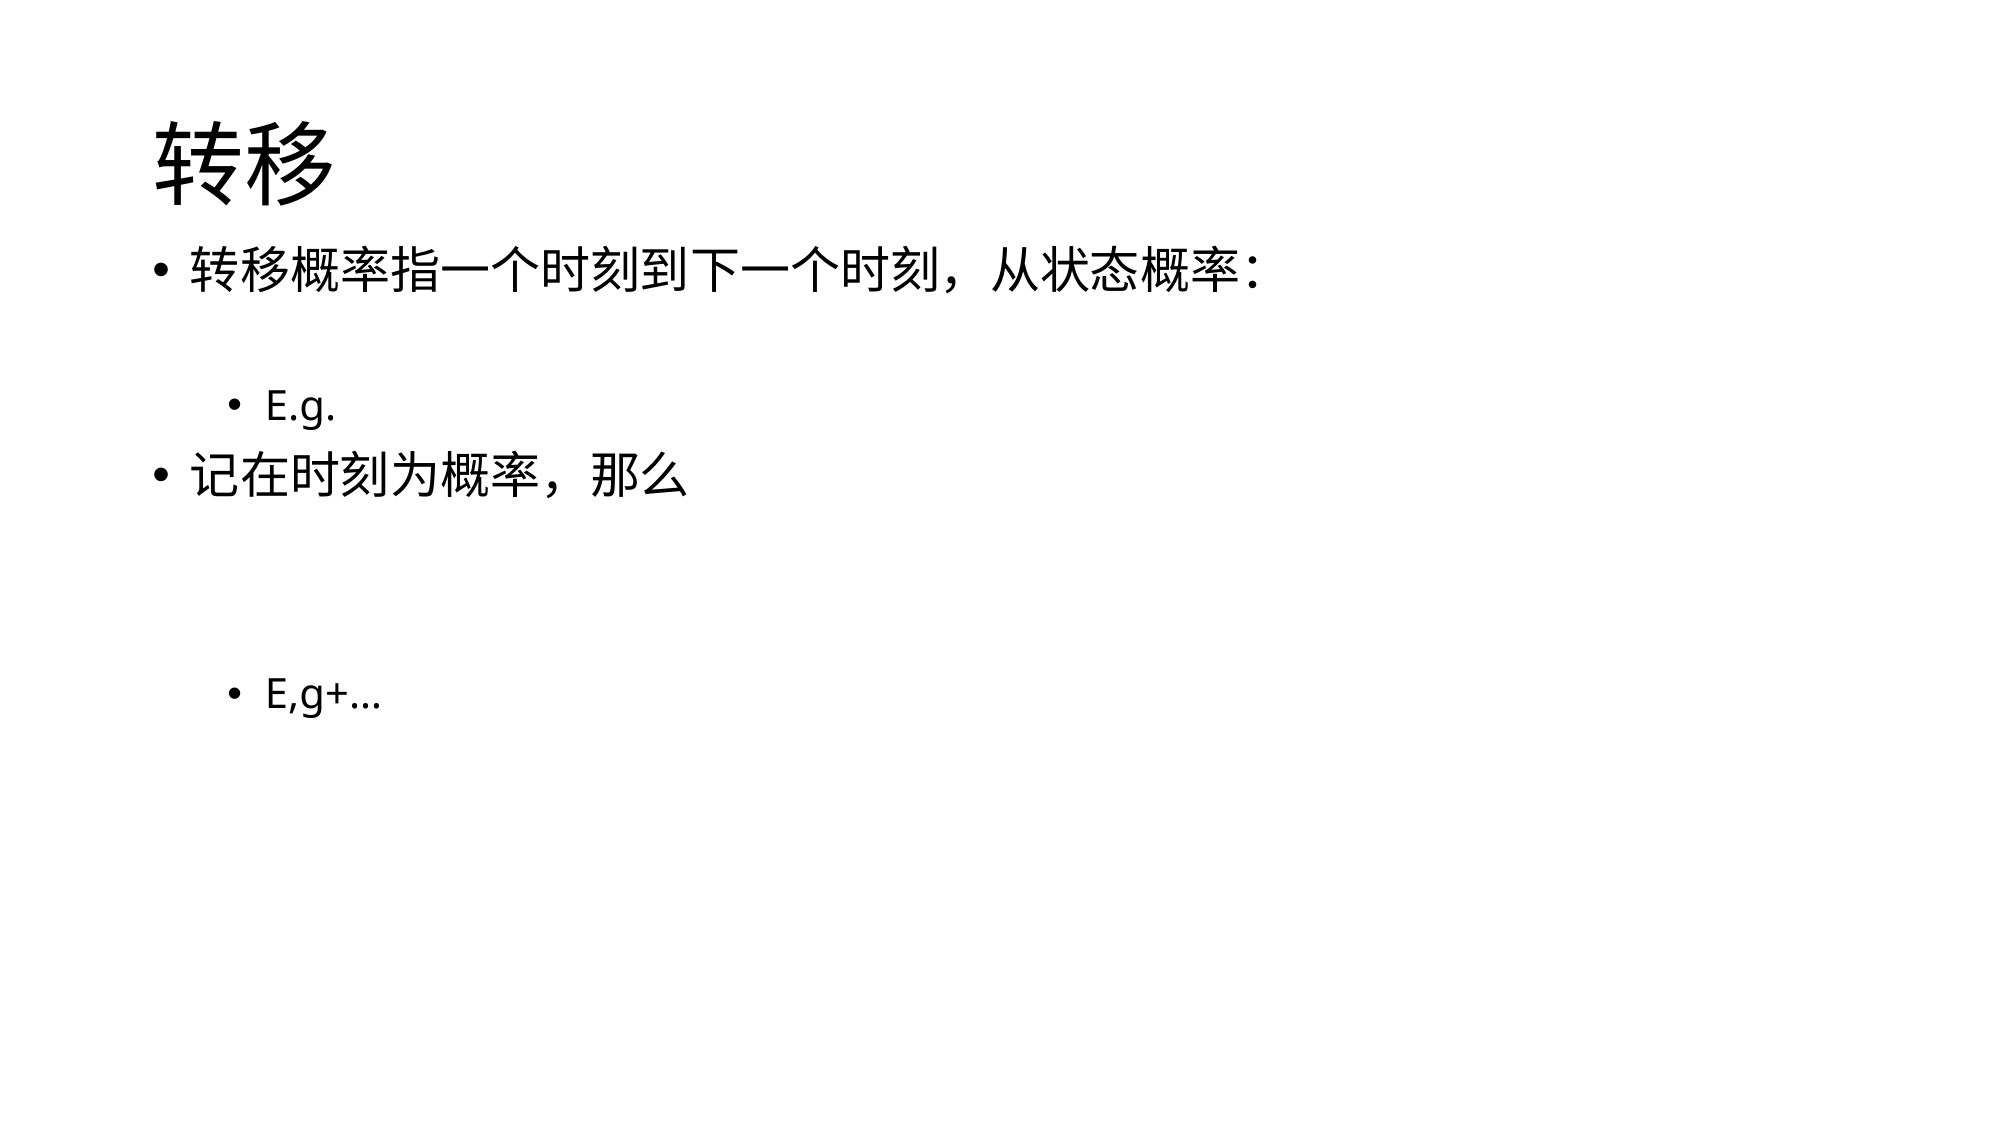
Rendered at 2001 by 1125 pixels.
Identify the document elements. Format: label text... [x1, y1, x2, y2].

title 转移 [137, 59, 1863, 278]
